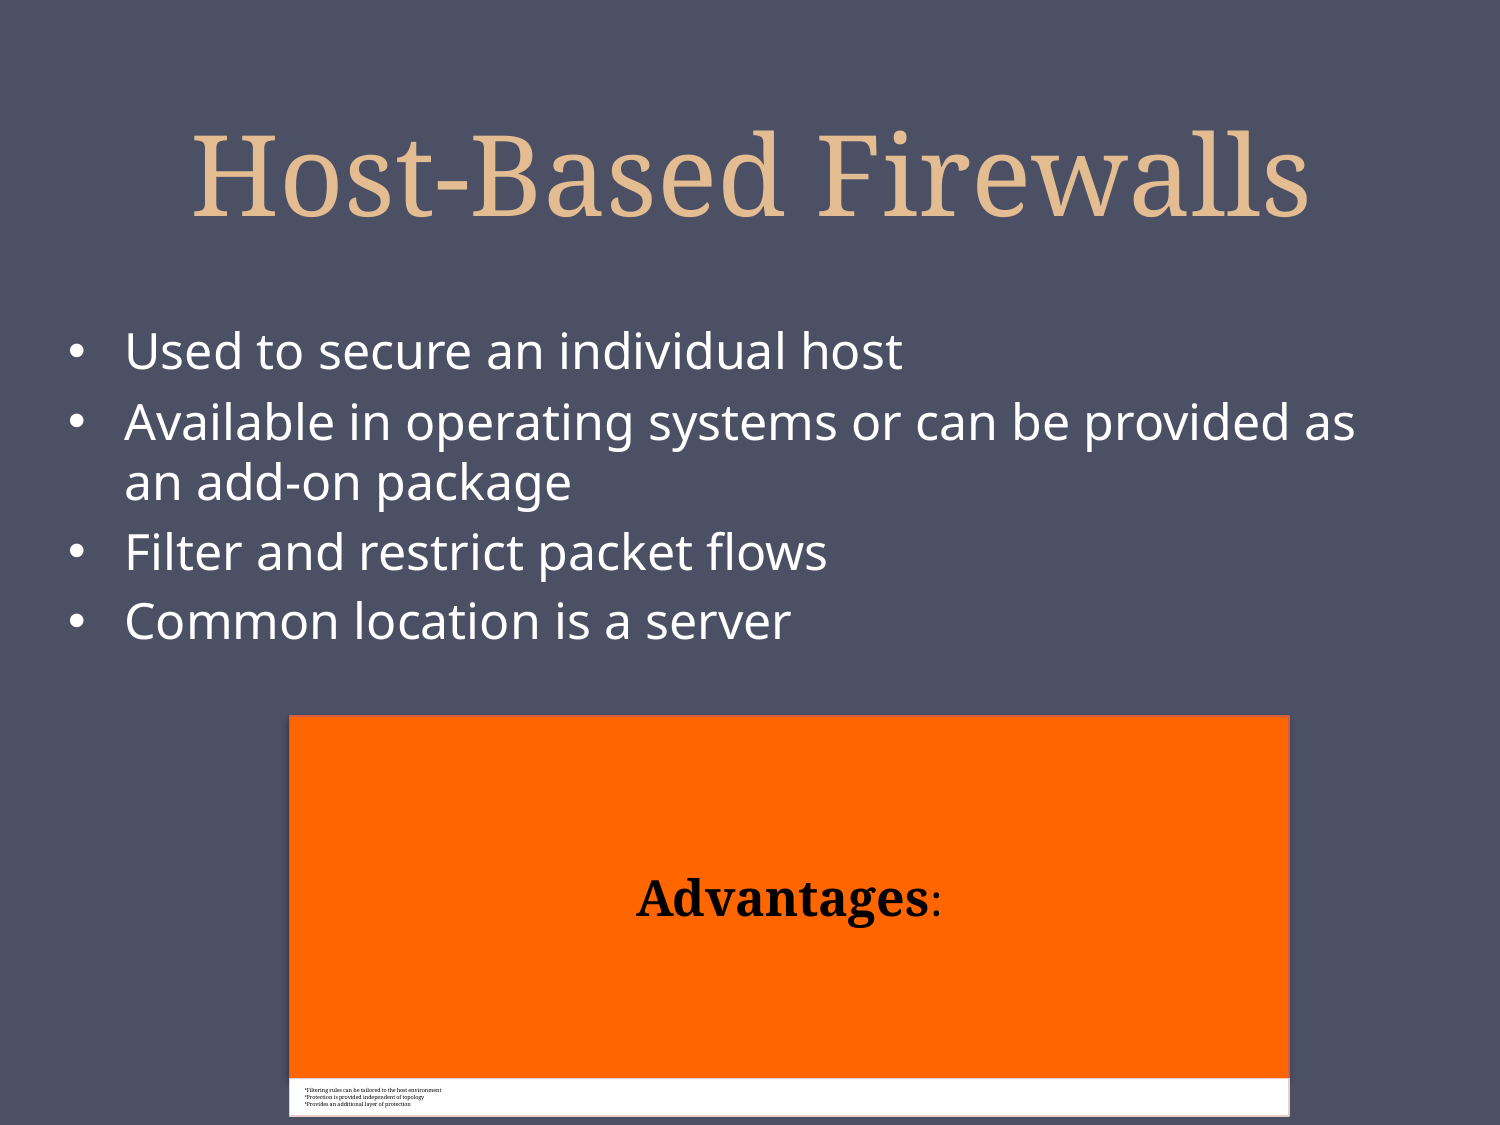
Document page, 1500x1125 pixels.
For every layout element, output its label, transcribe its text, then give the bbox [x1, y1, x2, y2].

list Used to secure an individual host Available in operating systems or can be provided as an add-on package Filter and restrict packet flows Common location is a server [53, 312, 1441, 1125]
title Host-Based Firewalls [76, 0, 1427, 247]
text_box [289, 715, 1290, 1079]
